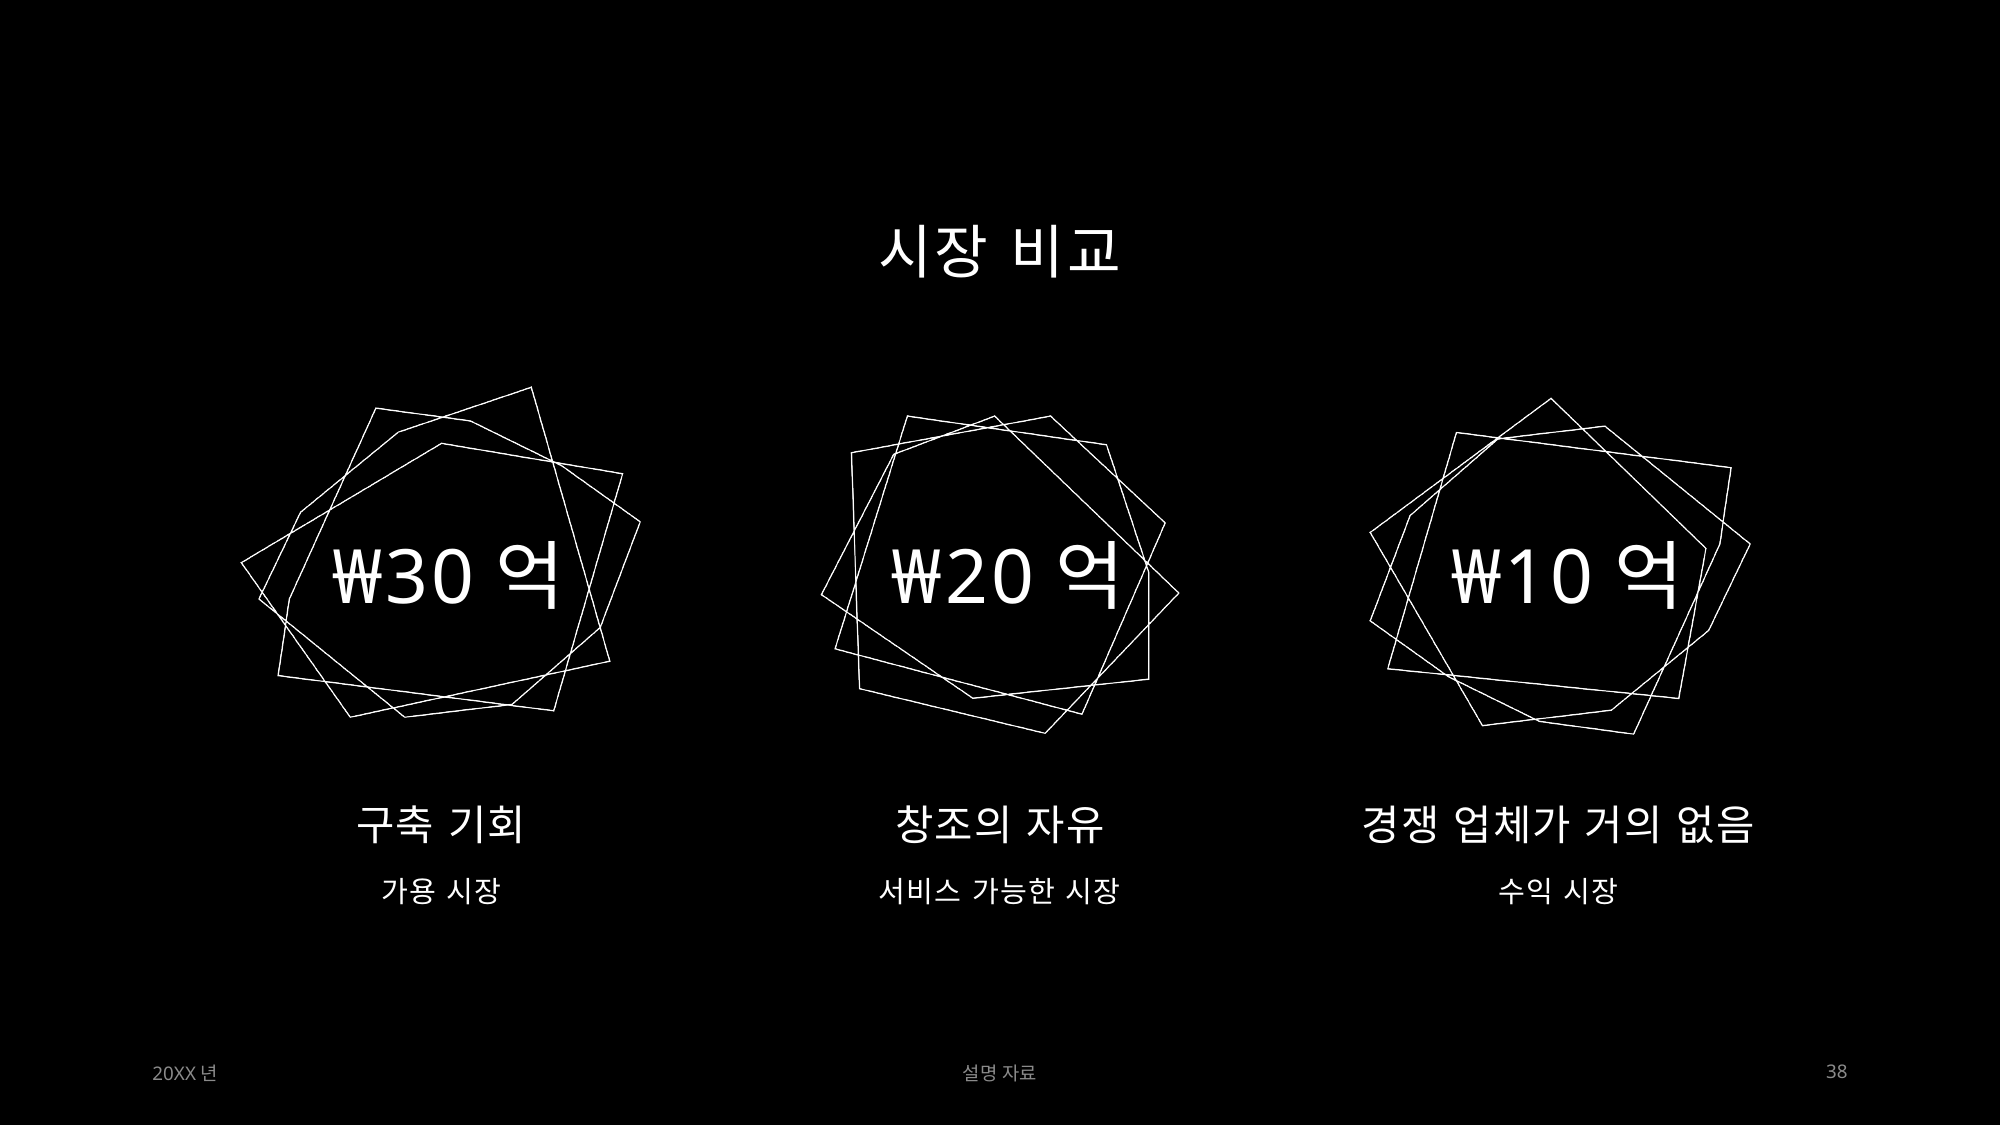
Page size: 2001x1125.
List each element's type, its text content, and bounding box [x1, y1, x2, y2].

list 가용 시장 [185, 866, 698, 943]
slide_number 20XX년 [137, 1042, 588, 1103]
footer 설명 자료 [662, 1042, 1338, 1103]
list 구축 기회 [185, 791, 698, 866]
slide_number 38 [1412, 1042, 1863, 1103]
picture [820, 415, 1180, 734]
title 시장 비교 [309, 146, 1691, 364]
list ₩10억 [1428, 511, 1707, 647]
picture [1369, 397, 1751, 735]
list 서비스 가능한 시장 [742, 866, 1258, 943]
list 창조의 자유 [742, 791, 1258, 866]
list 경쟁 업체가 거의 없음 [1302, 791, 1815, 866]
list ₩30억 [309, 511, 588, 647]
list 수익 시장 [1302, 866, 1815, 943]
list ₩20억 [868, 511, 1148, 647]
picture [240, 386, 641, 718]
